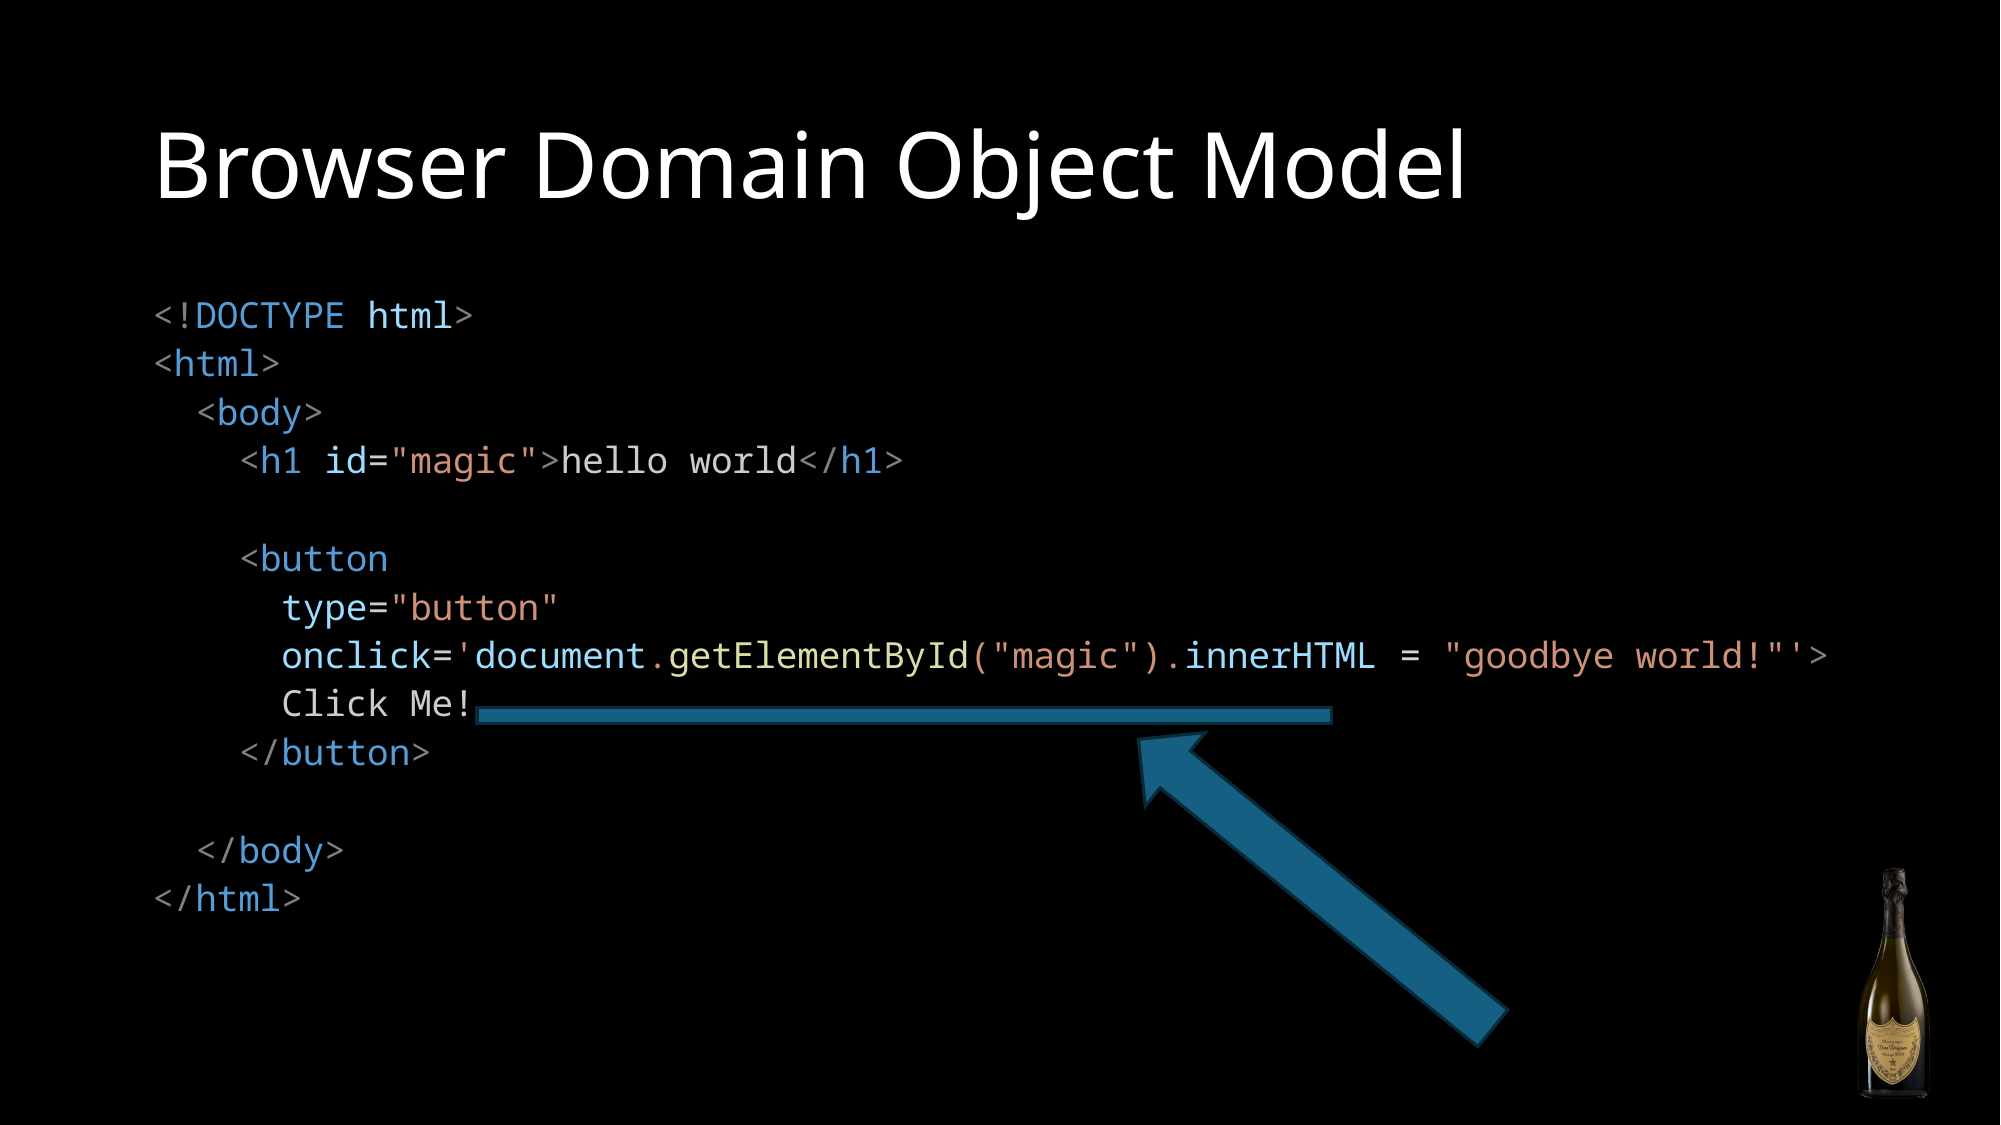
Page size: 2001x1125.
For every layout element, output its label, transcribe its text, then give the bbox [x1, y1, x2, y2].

picture [1805, 868, 1984, 1099]
text_box [475, 706, 1333, 725]
title Browser Domain Object Model [137, 59, 1863, 278]
list <!DOCTYPE html> <html> <body> <h1 id="magic">hello world</h1> <button type="button" onclick='document.getElementById("magic").innerHTML = "goodbye world!"'> Click Me! </button> </body> </html> [137, 299, 1863, 1014]
text_box [1136, 730, 1511, 1049]
